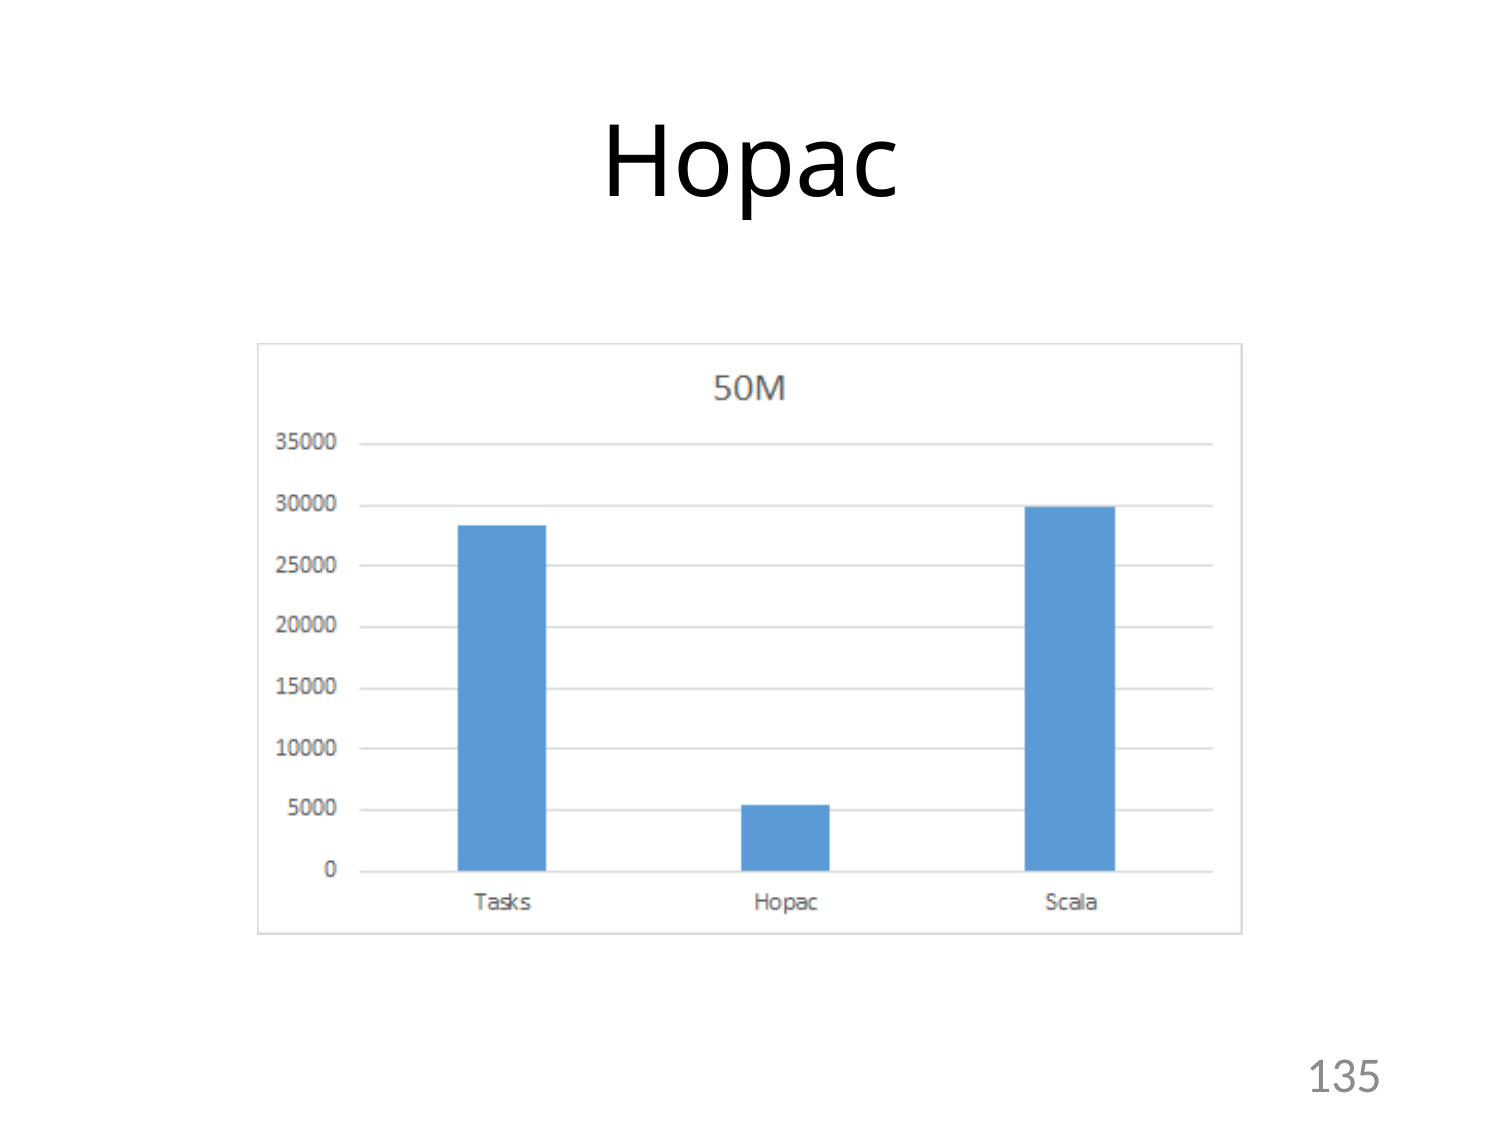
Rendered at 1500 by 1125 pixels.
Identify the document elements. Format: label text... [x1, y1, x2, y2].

picture [257, 343, 1243, 935]
slide_number 135 [1059, 1042, 1397, 1103]
text_box Hopac [585, 88, 915, 224]
